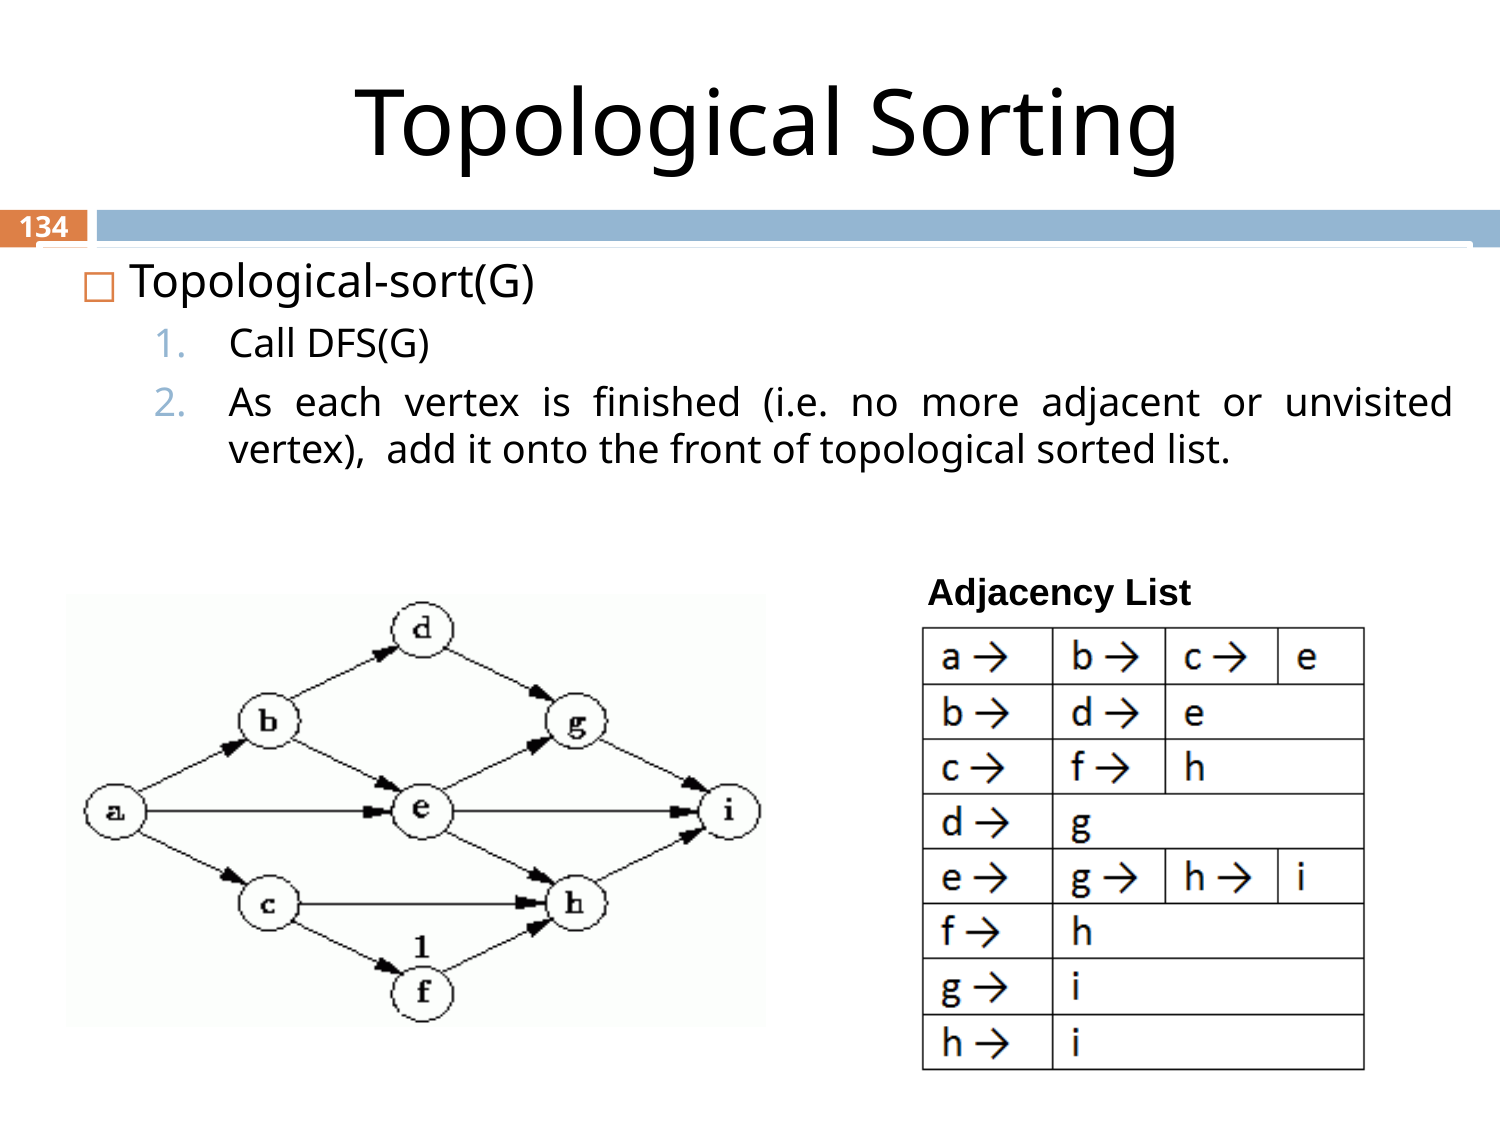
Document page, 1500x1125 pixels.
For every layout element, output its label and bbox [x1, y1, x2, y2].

slide_number [0, 208, 88, 249]
text_box [912, 560, 1367, 621]
list [39, 244, 1470, 524]
title [100, 37, 1438, 200]
picture [913, 618, 1377, 1084]
picture [66, 593, 766, 1028]
